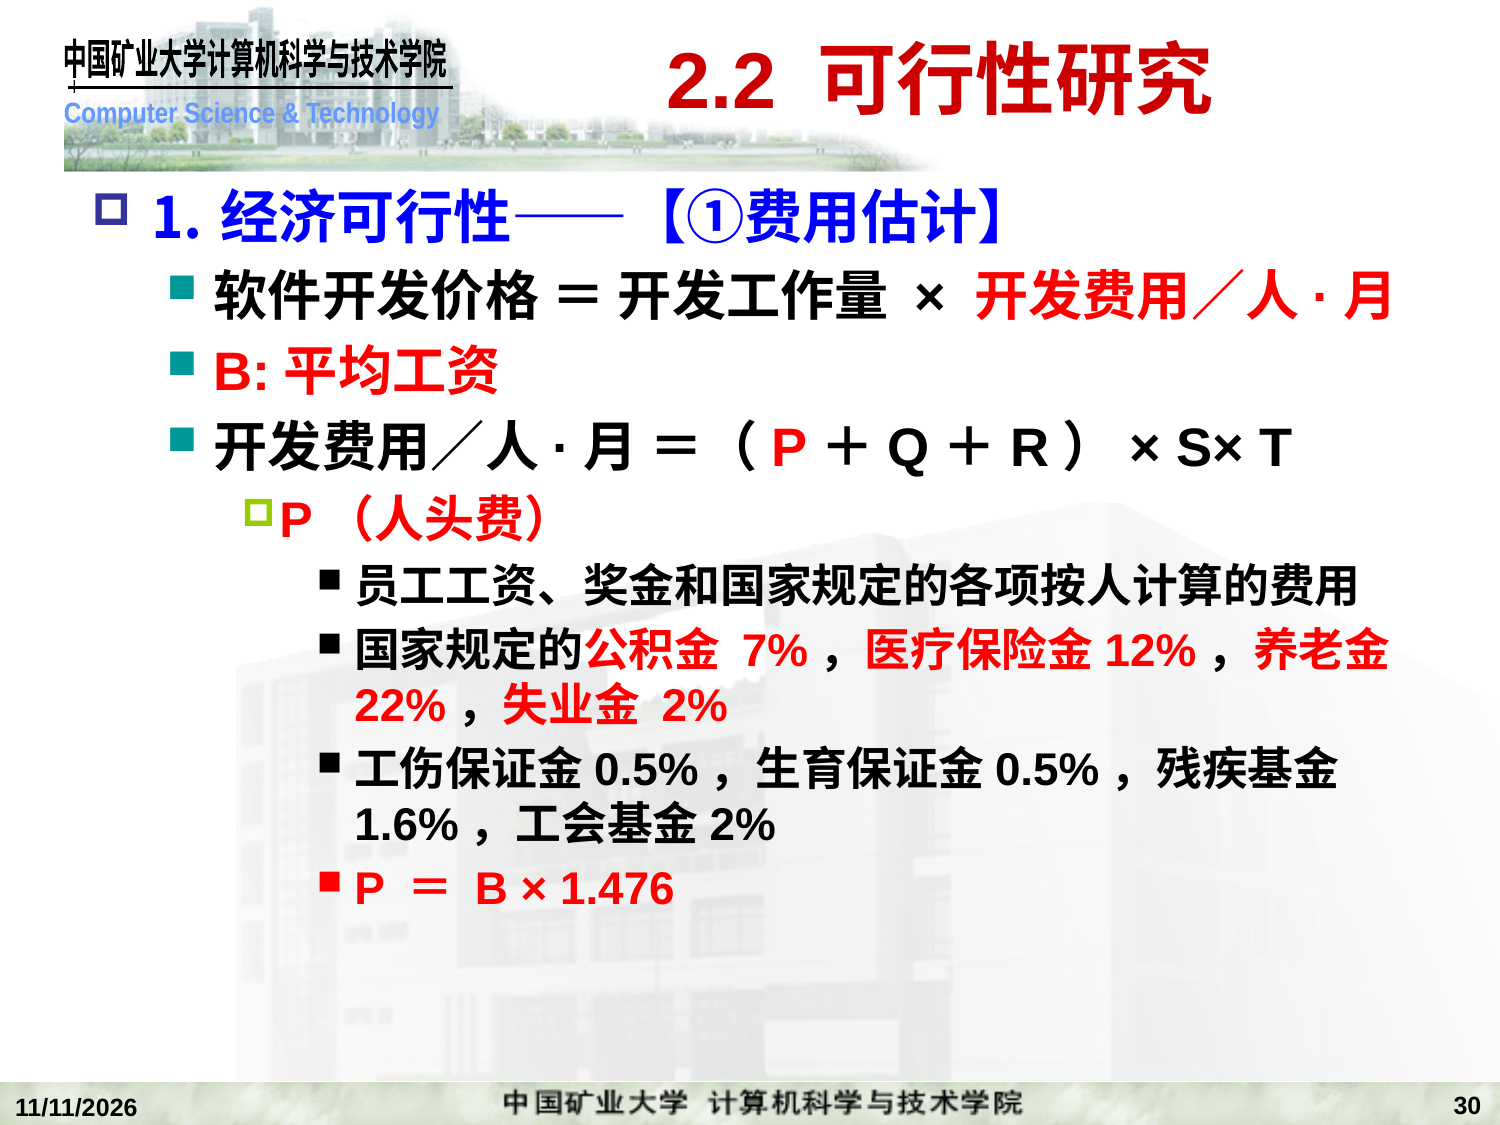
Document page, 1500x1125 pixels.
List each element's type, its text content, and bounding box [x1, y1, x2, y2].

picture [0, 1082, 1364, 1125]
list ⒈经济可行性——【①费用估计】 软件开发价格 ＝ 开发工作量 × 开发费用／人·月 B:平均工资 开发费用／人·月 ＝（P＋Q＋R）× S× T P（人头费） 员工工资、奖金和国家规定的各项按人计算的费用 国家规定的公积金 7%，医疗保险金12%，养老金22%，失业金 2% 工伤保证金0.5%，生育保证金0.5%，残疾基金1.6%，工会基金2% P ＝ B × 1.476 [76, 172, 1428, 1038]
picture [64, 0, 954, 175]
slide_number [0, 1083, 313, 1125]
title 2.2 可行性研究 [478, 14, 1402, 141]
picture [68, 51, 73, 59]
slide_number 30 [1364, 1082, 1500, 1125]
